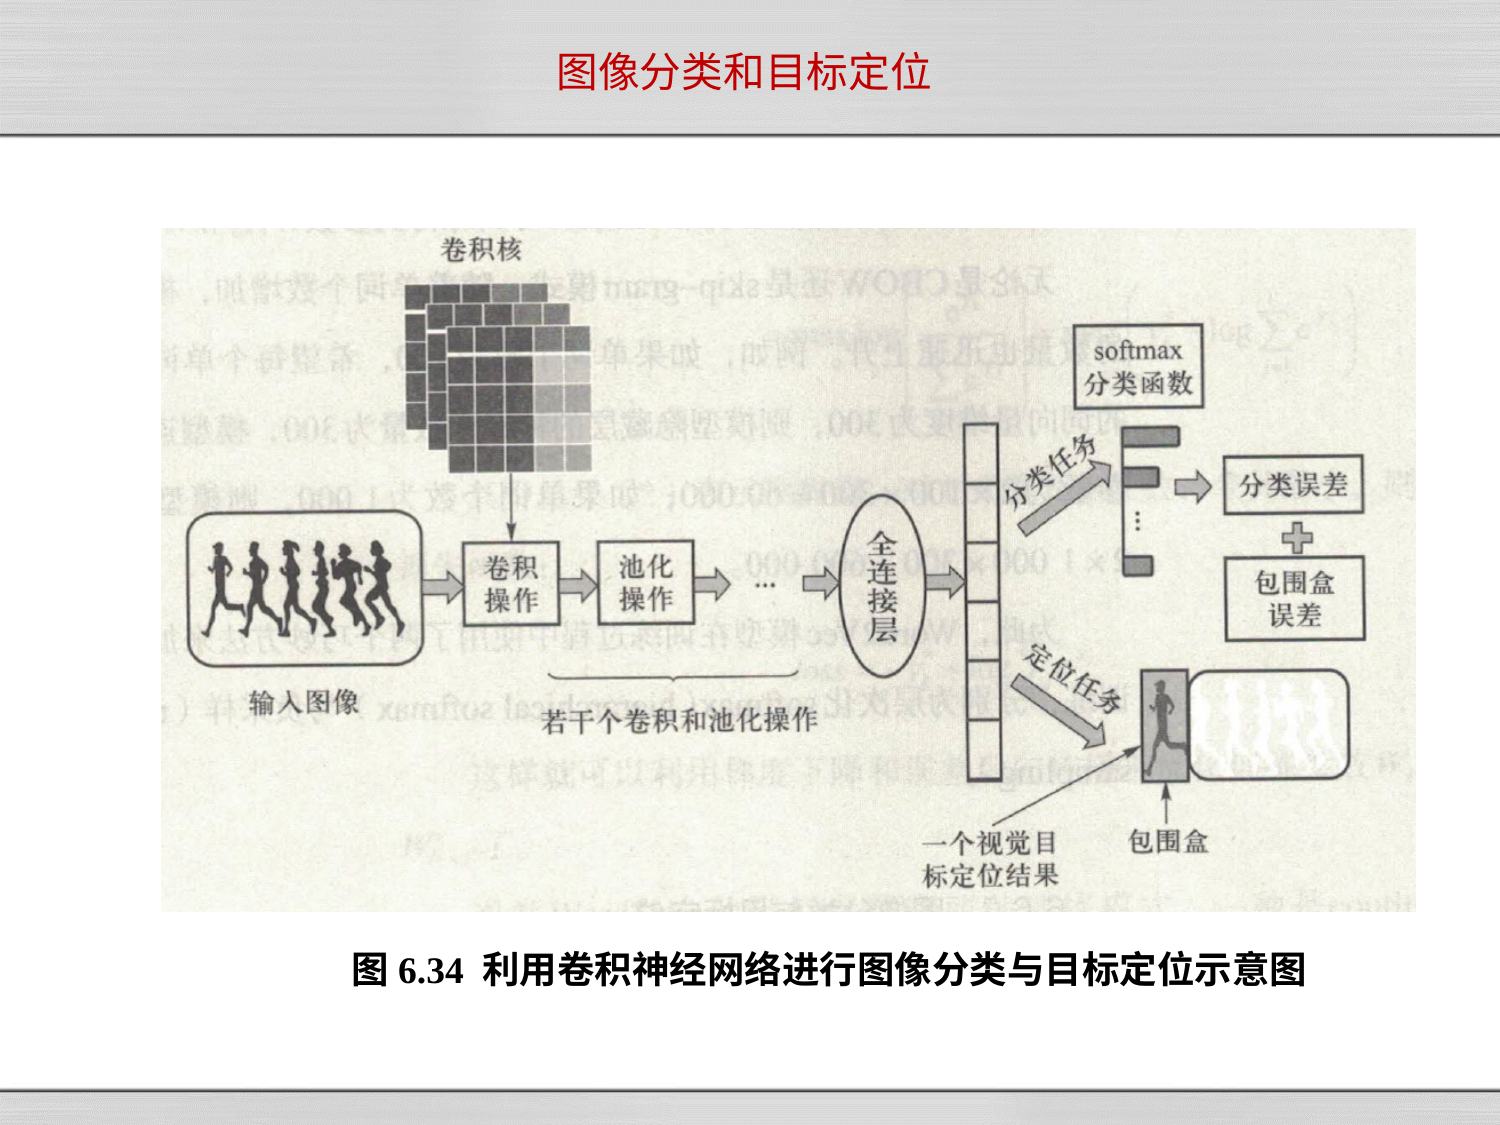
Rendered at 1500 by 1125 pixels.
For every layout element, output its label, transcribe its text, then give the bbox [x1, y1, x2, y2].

picture [0, 0, 1500, 1125]
text_box 图像分类和目标定位 [541, 44, 948, 104]
text_box 图6.34 利用卷积神经网络进行图像分类与目标定位示意图 [286, 938, 1373, 999]
